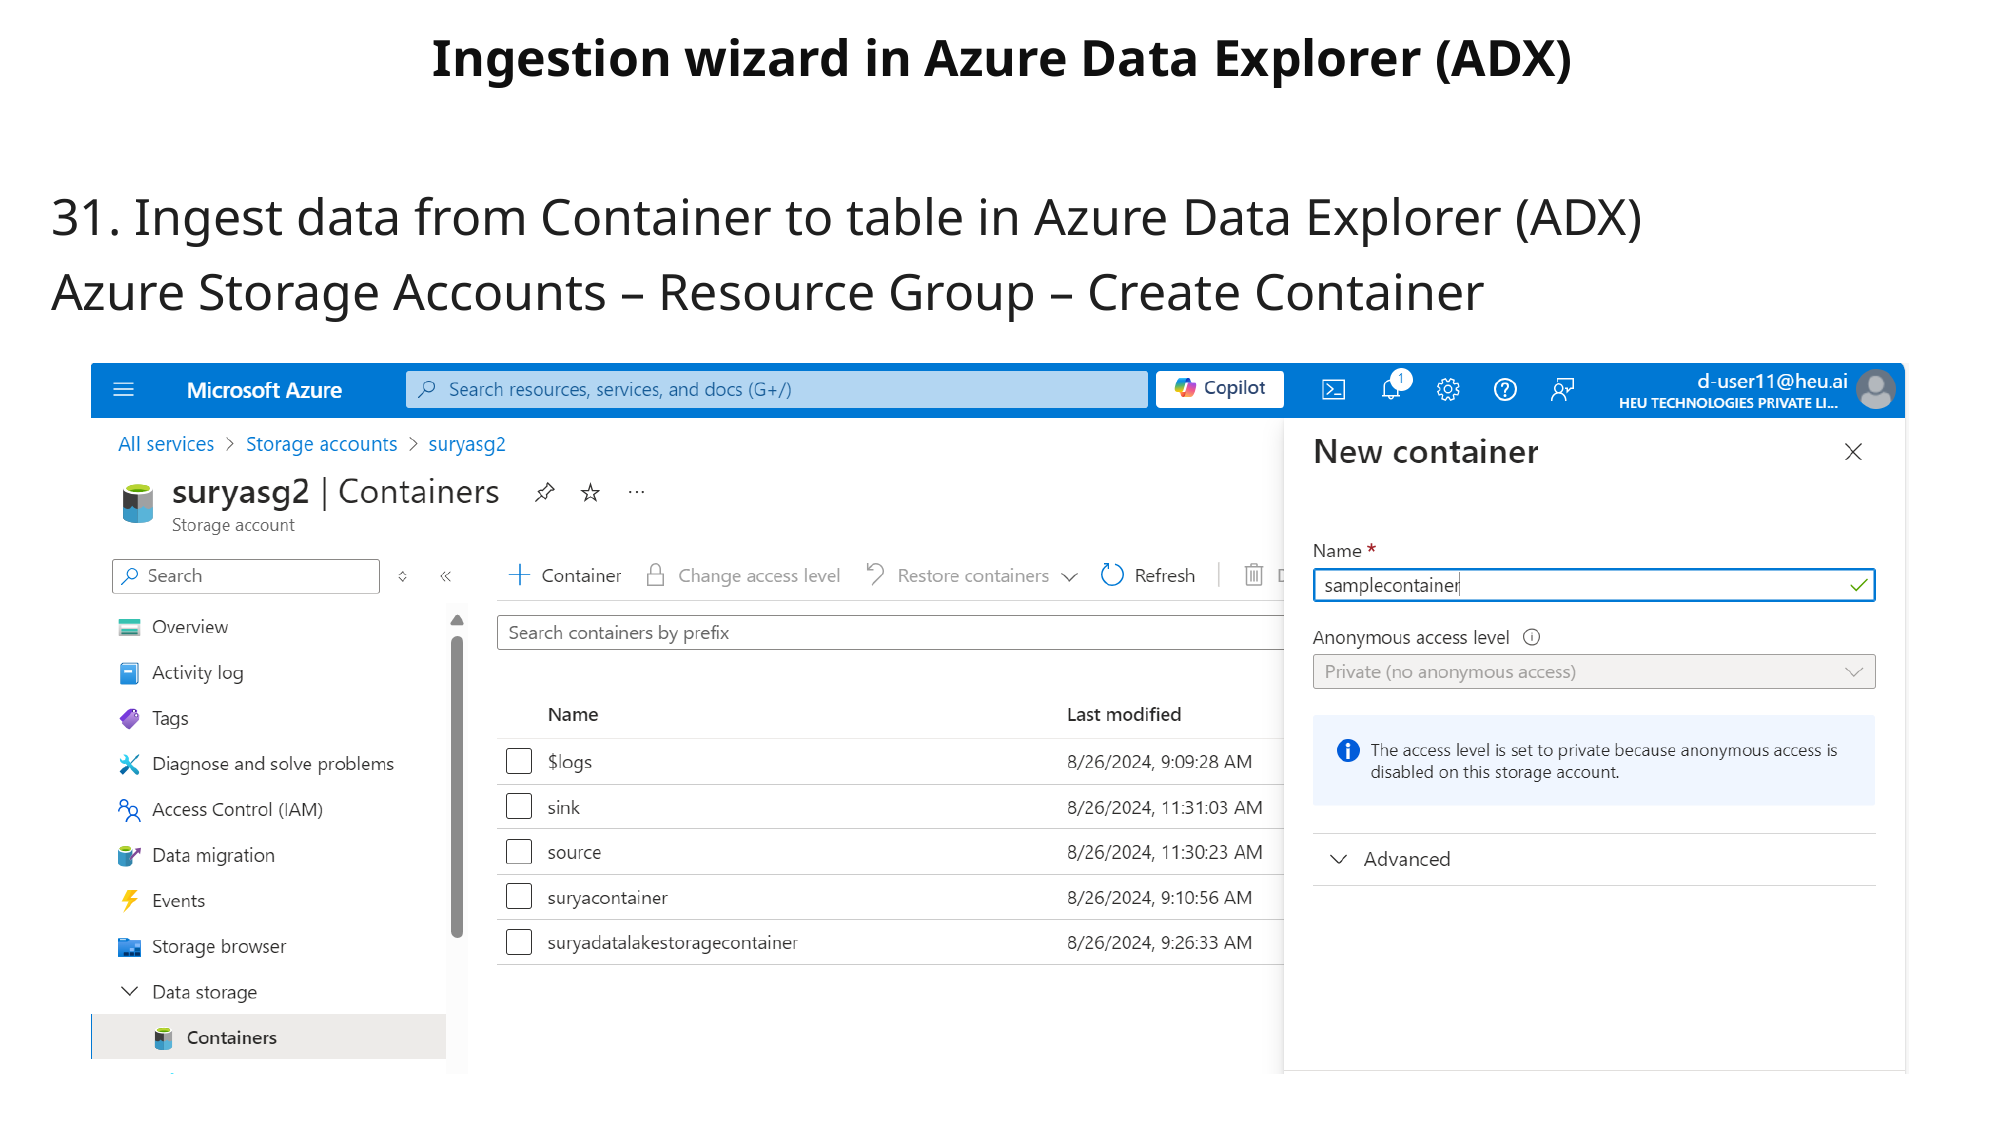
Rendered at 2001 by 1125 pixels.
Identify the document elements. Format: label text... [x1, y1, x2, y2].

picture [90, 362, 1910, 1074]
subtitle Ingestion wizard in Azure Data Explorer (ADX) 31. Ingest data from Container to table in Azure Data Explorer (ADX) Azure Storage Accounts – Resource Group – Create Container [36, 26, 1970, 1095]
